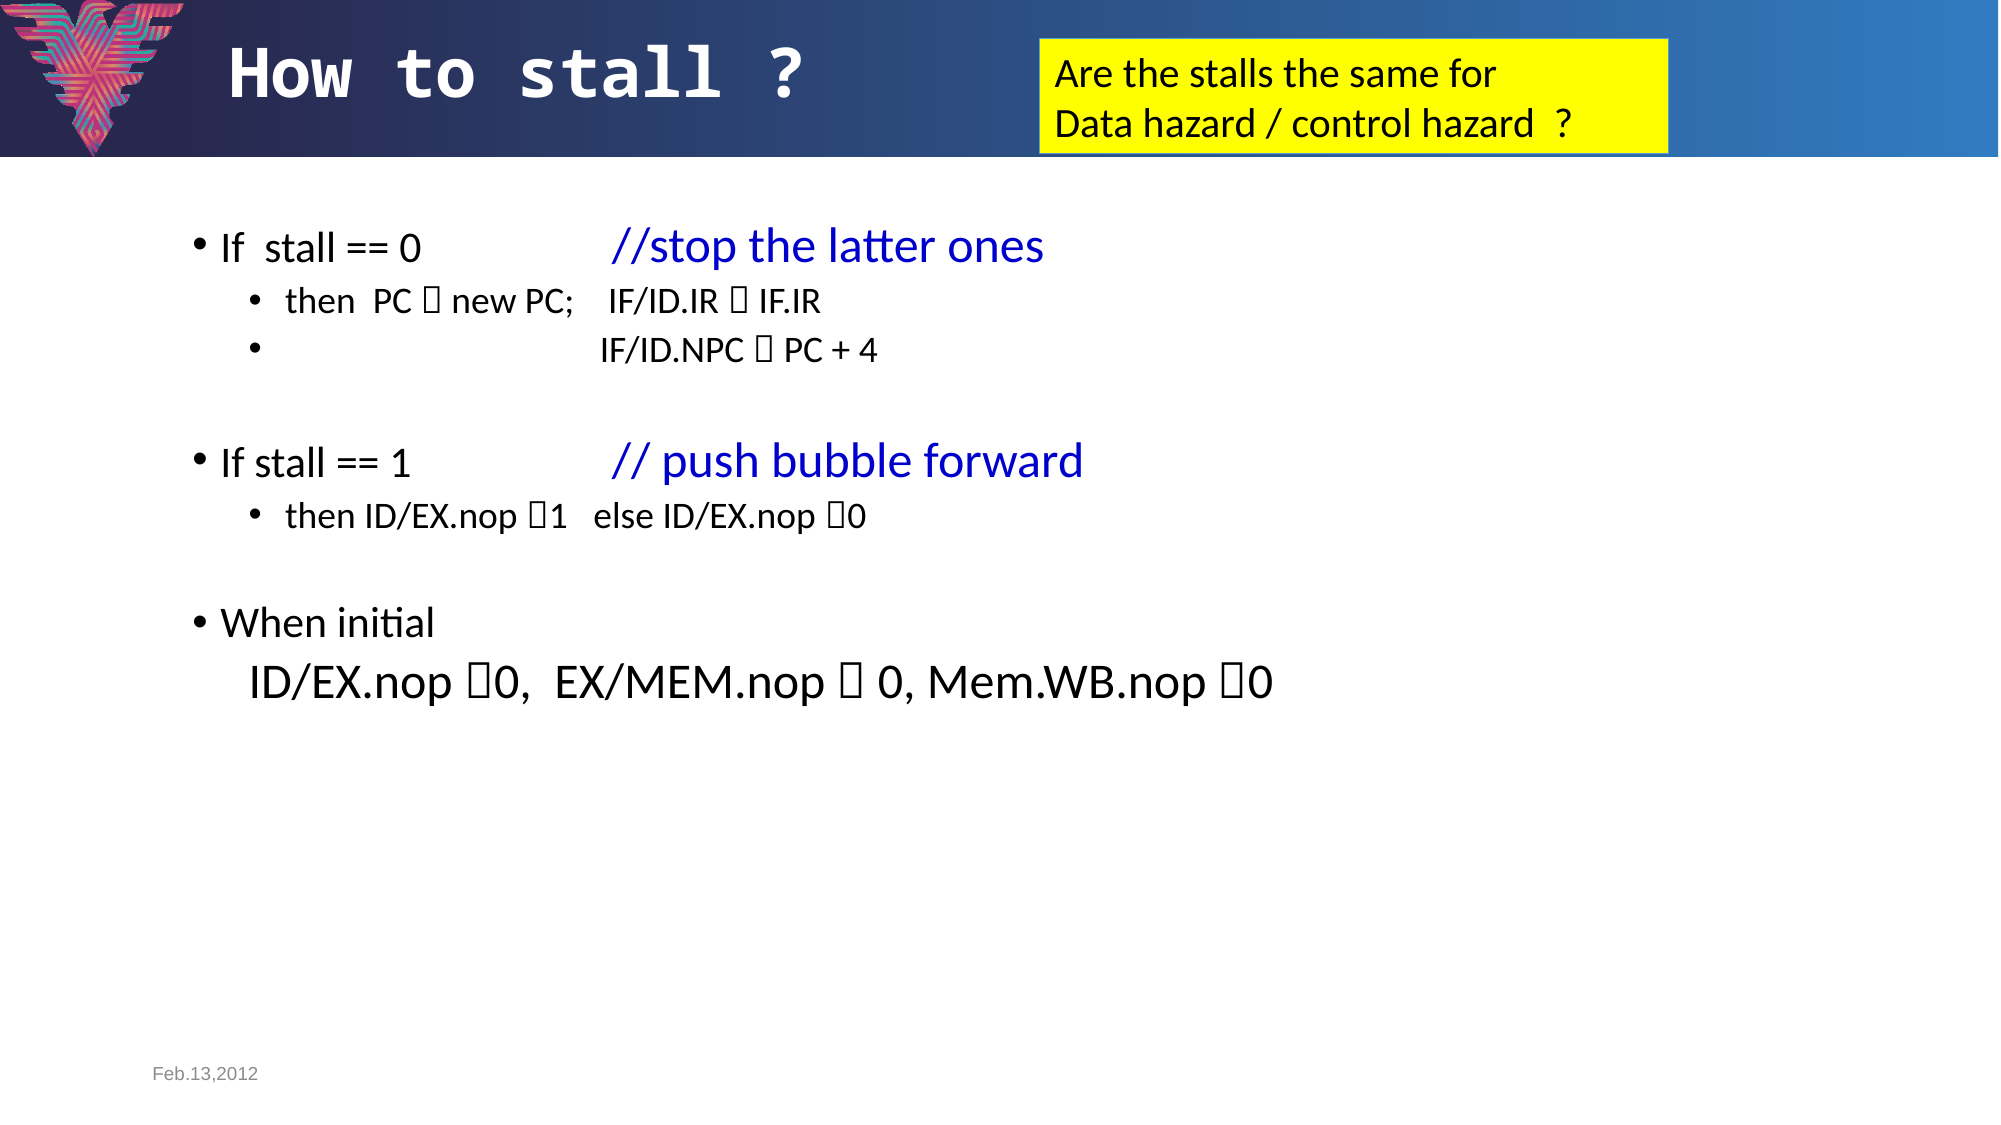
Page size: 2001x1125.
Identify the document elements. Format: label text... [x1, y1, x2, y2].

picture [0, 0, 189, 157]
text_box Are the stalls the same for Data hazard / control hazard ? [1039, 38, 1669, 154]
title How to stall ? [214, 0, 1940, 151]
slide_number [137, 1042, 588, 1103]
list If stall == 0 //stop the latter ones then PC  new PC; IF/ID.IR  IF.IR IF/ID.NPC  PC + 4 If stall == 1 // push bubble forward then ID/EX.nop 1 else ID/EX.nop 0 When initial ID/EX.nop 0, EX/MEM.nop  0, Mem.WB.nop 0 [177, 212, 1903, 1043]
